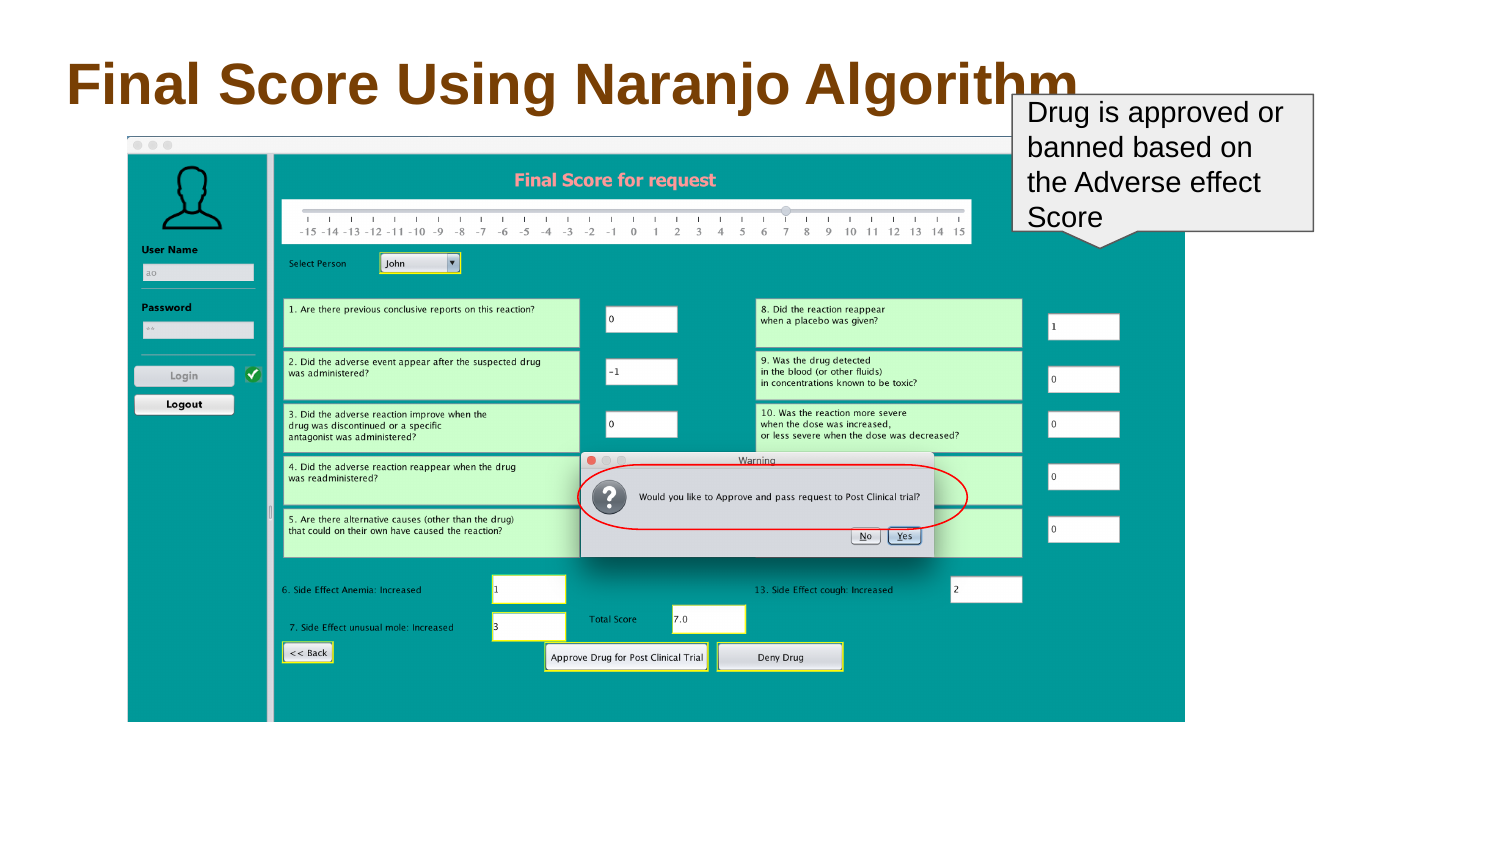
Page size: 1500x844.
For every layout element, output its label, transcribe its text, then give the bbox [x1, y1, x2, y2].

text_box Drug is approved or banned based on the Adverse effect Score [1012, 94, 1314, 232]
title Final Score Using Naranjo Algorithm [51, 31, 1449, 126]
picture [126, 136, 1185, 723]
